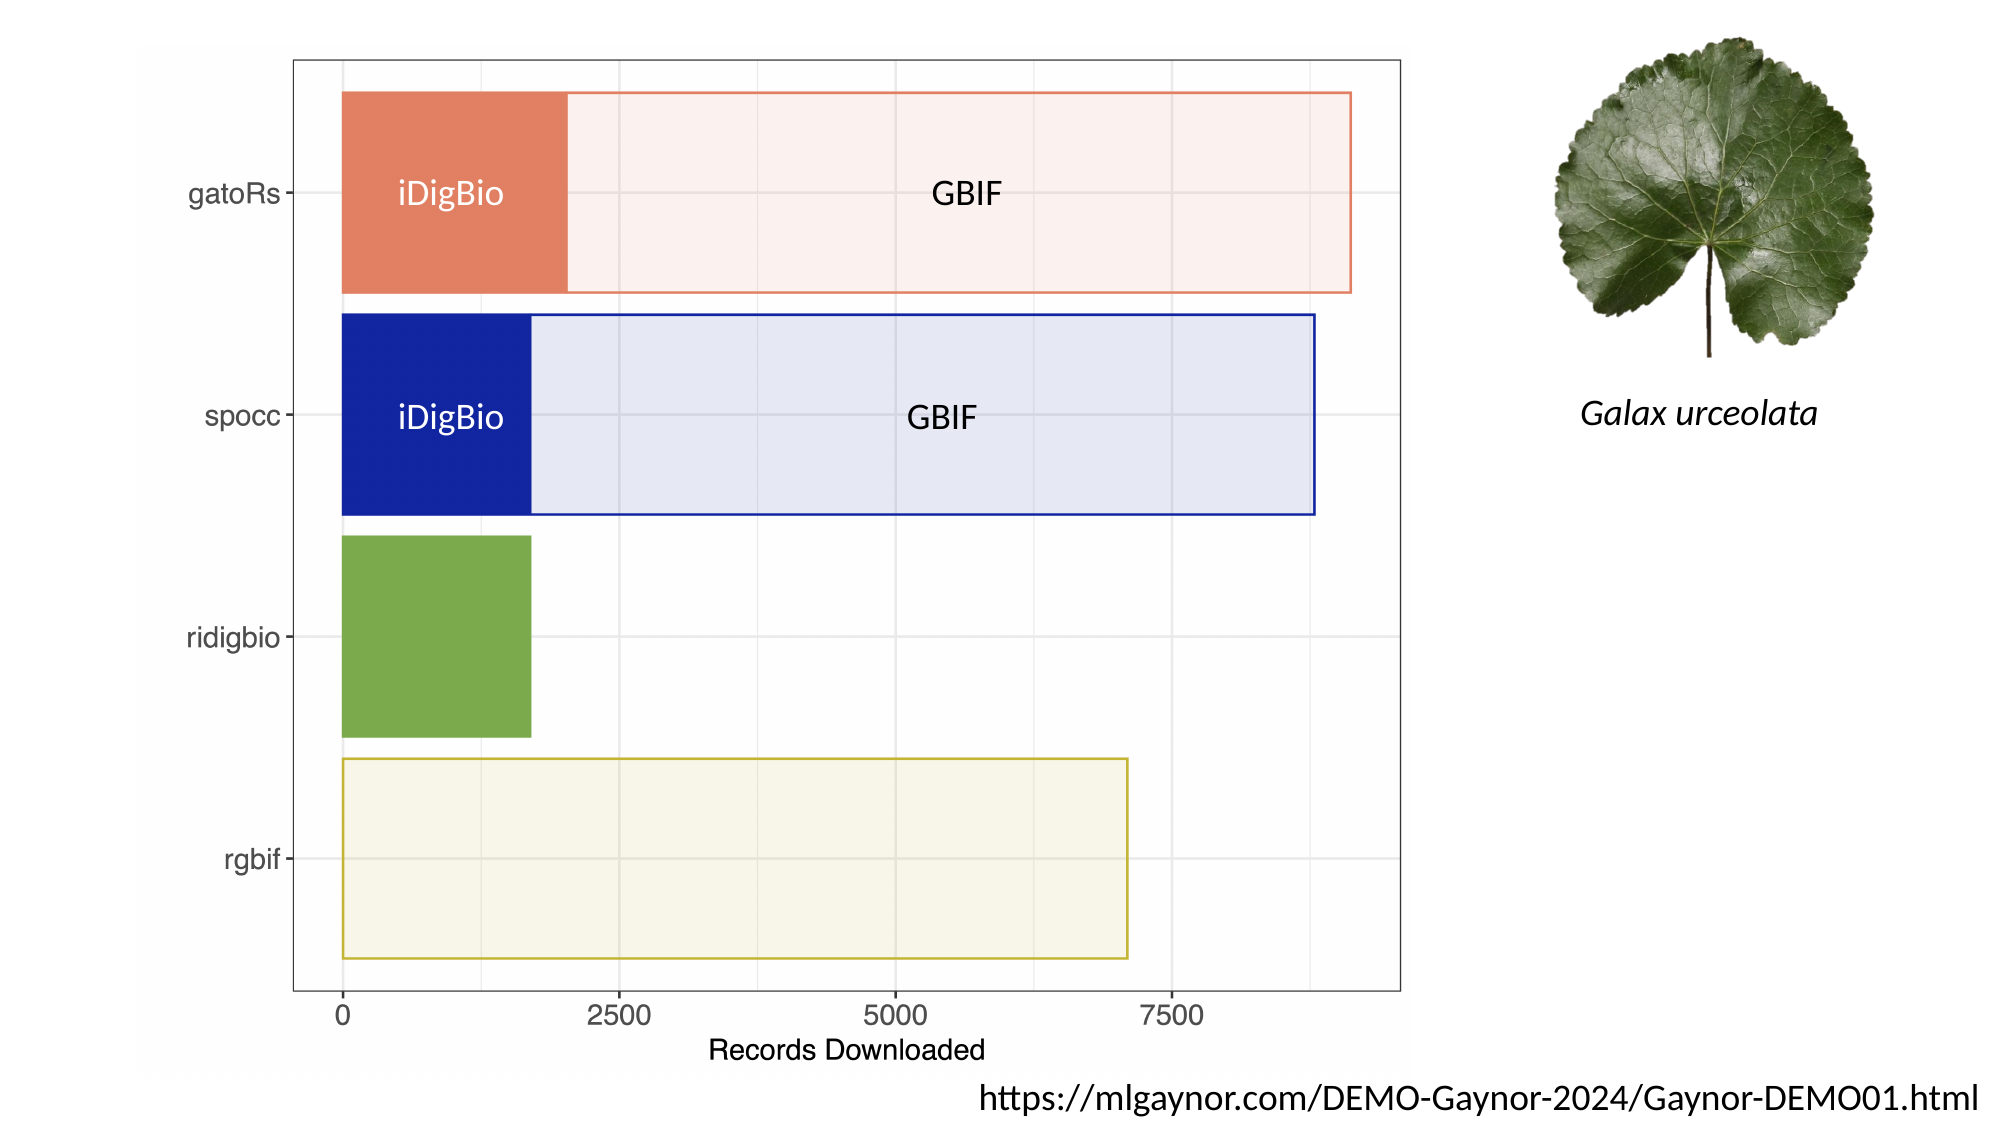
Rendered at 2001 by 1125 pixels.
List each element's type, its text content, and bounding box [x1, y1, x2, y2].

picture [137, 46, 1413, 1079]
text_box https://mlgaynor.com/DEMO-Gaynor-2024/Gaynor-DEMO01.html [963, 1065, 1996, 1125]
picture [1528, 22, 1902, 359]
text_box Galax urceolata [1565, 380, 1835, 441]
